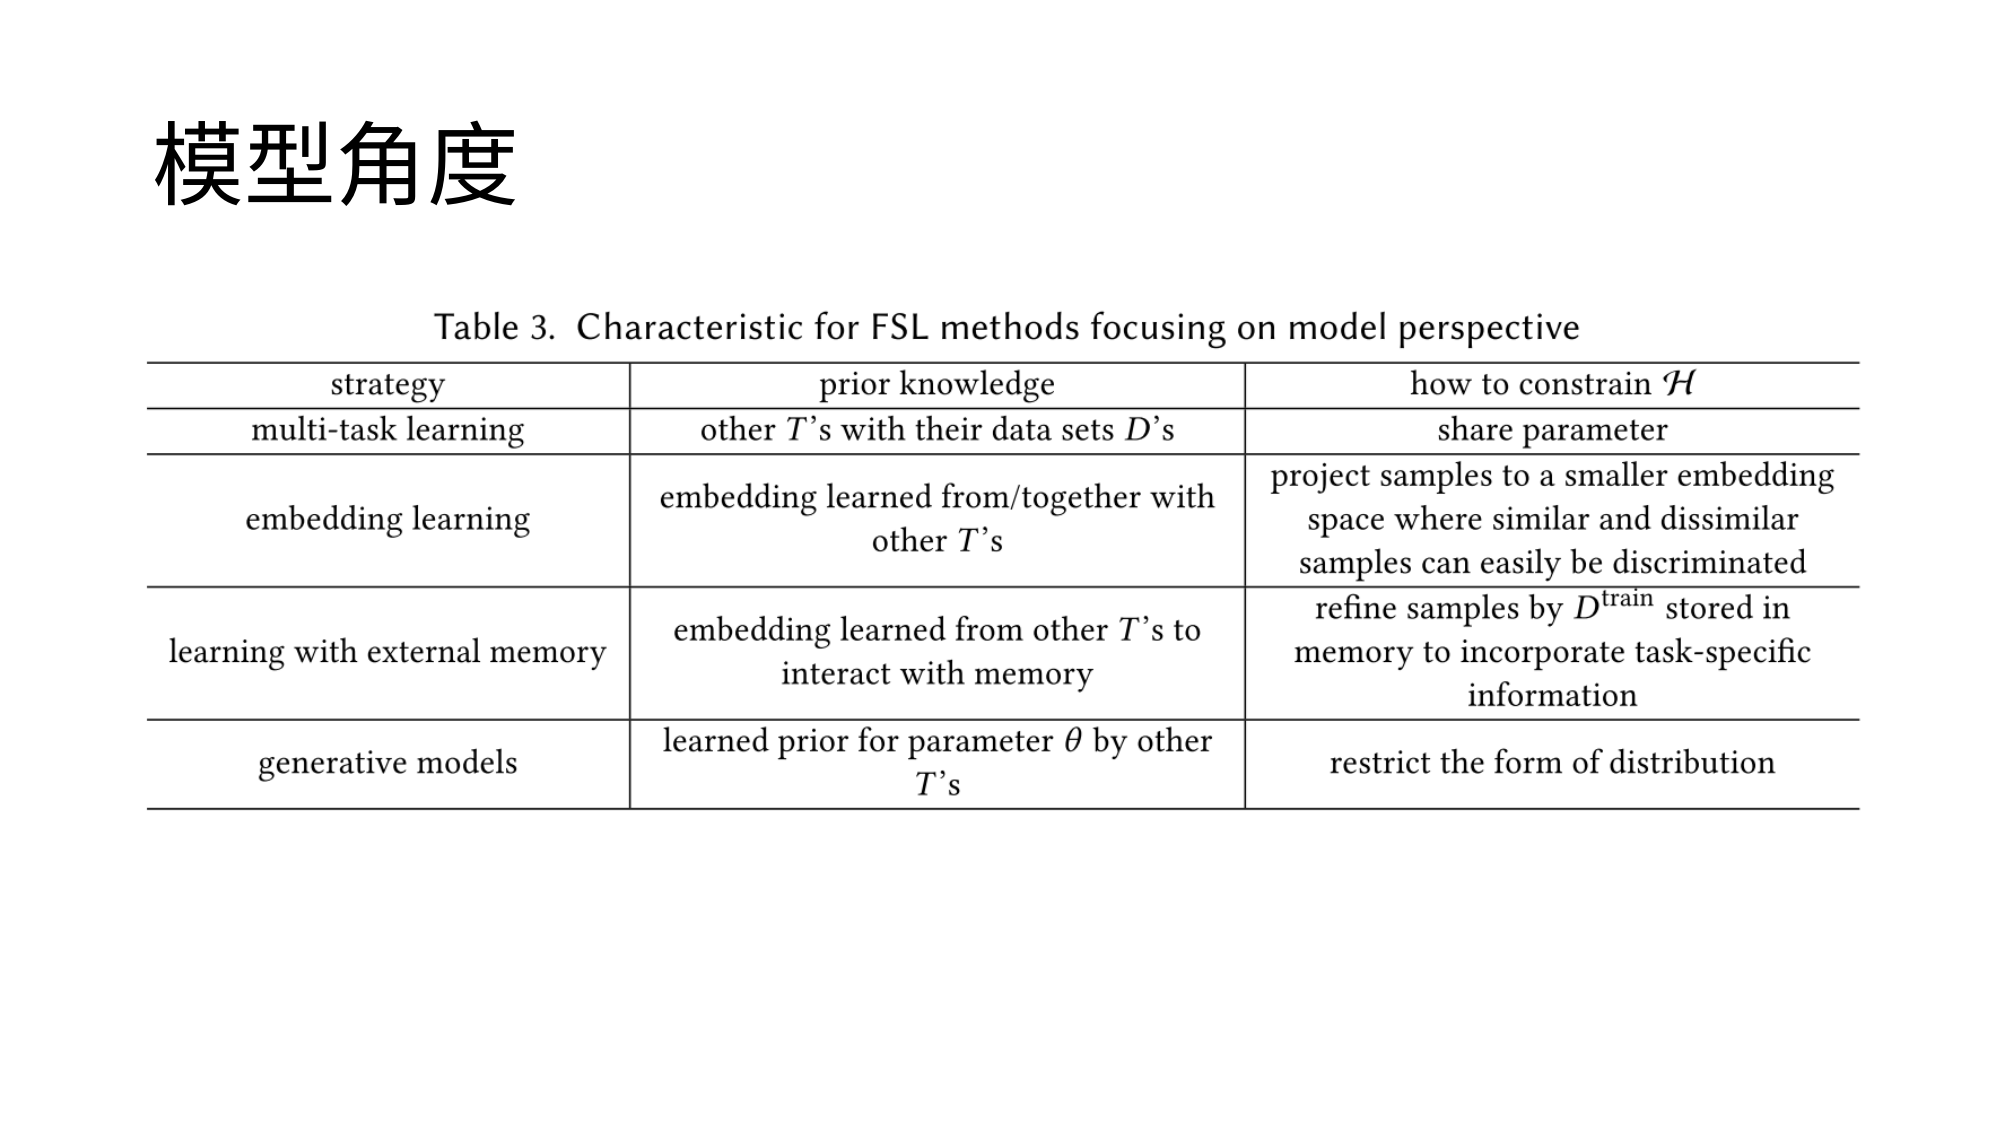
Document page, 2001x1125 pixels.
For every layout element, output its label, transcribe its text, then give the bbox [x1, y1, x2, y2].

title 模型角度 [137, 59, 1863, 278]
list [109, 281, 1891, 844]
